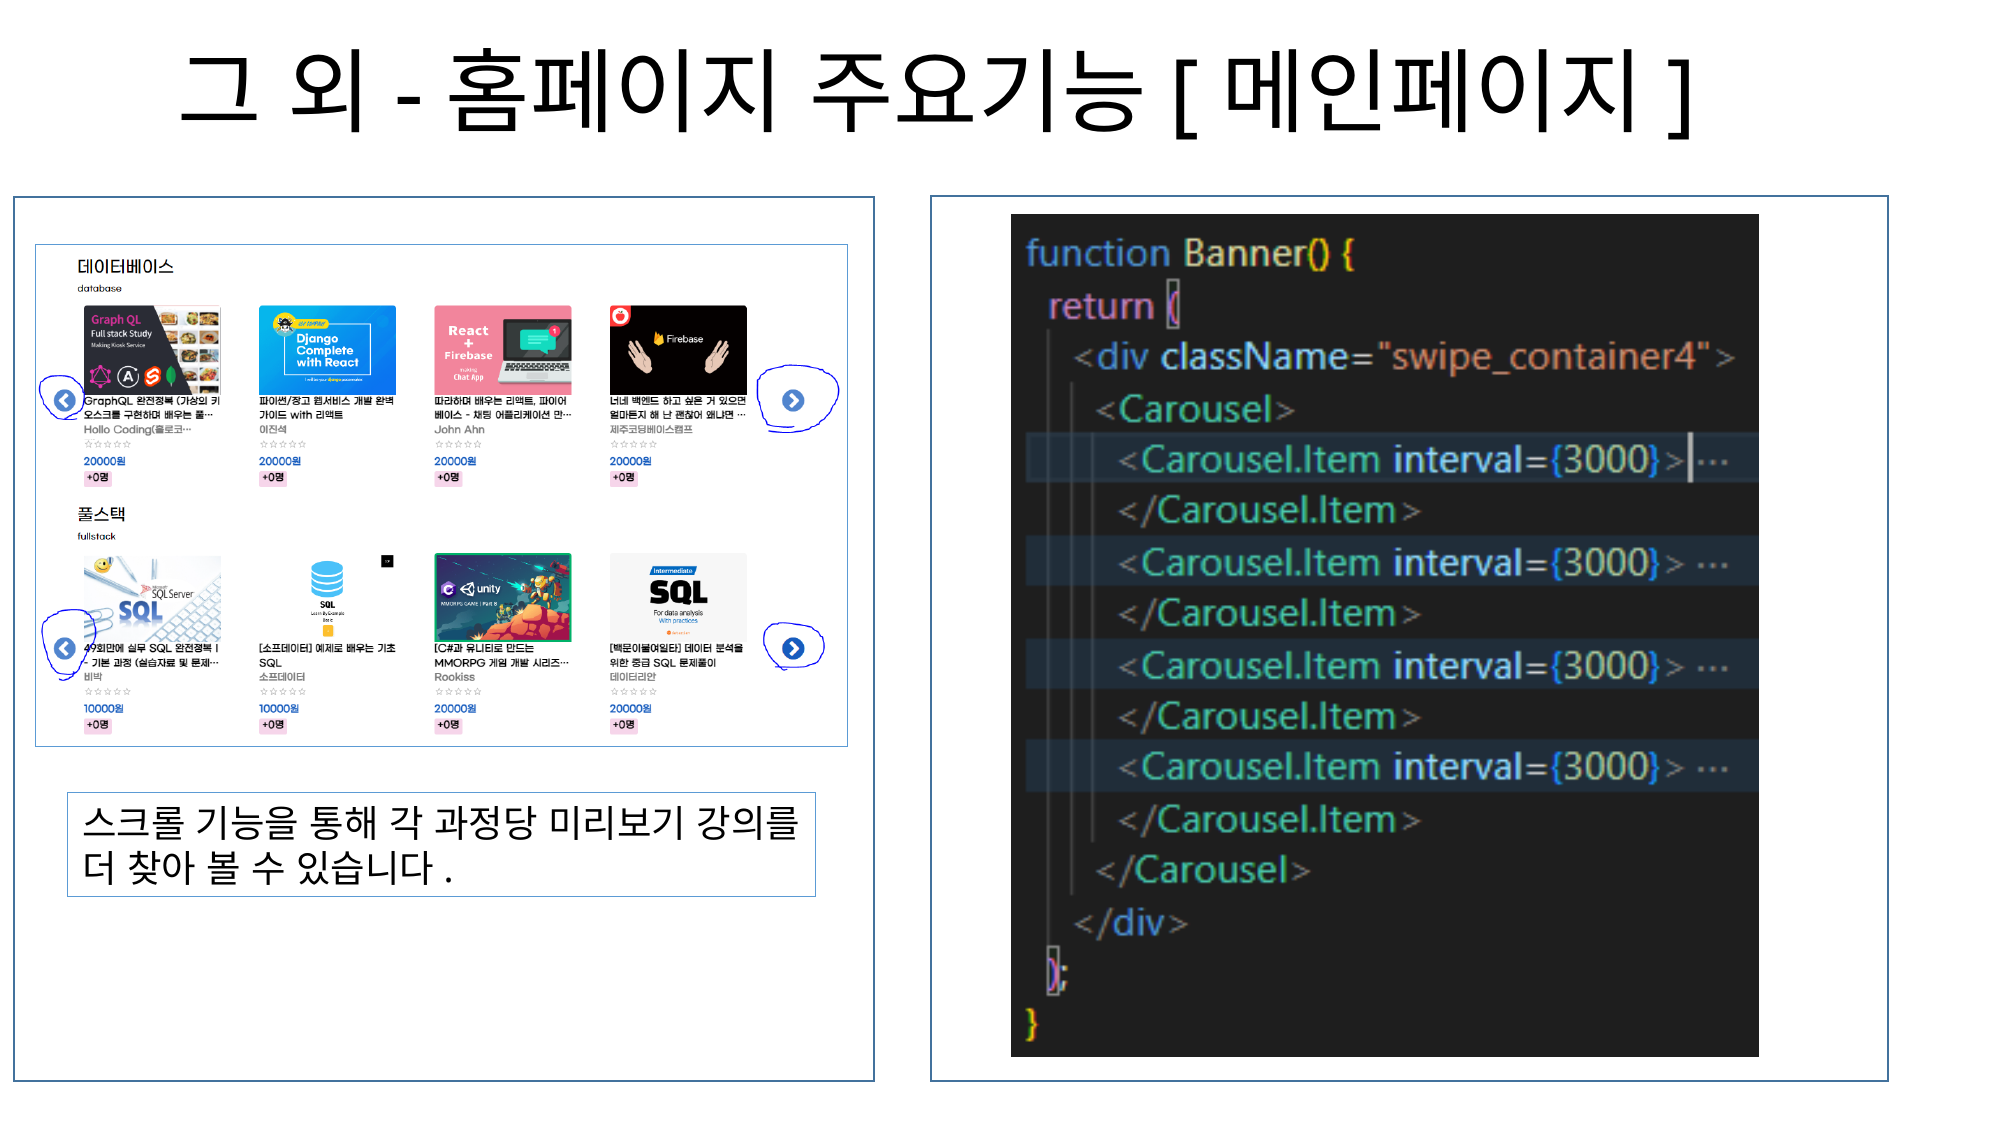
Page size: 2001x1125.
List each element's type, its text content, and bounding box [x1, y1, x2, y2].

text_box 그 외-홈페이지 주요기능[메인페이지] [162, 13, 1888, 178]
text_box [930, 195, 1889, 1082]
text_box [13, 196, 875, 1082]
picture [1011, 214, 1759, 1057]
picture [35, 244, 848, 747]
text_box 스크롤 기능을 통해 각 과정당 미리보기 강의를 더 찾아 볼 수 있습니다. [67, 792, 816, 897]
